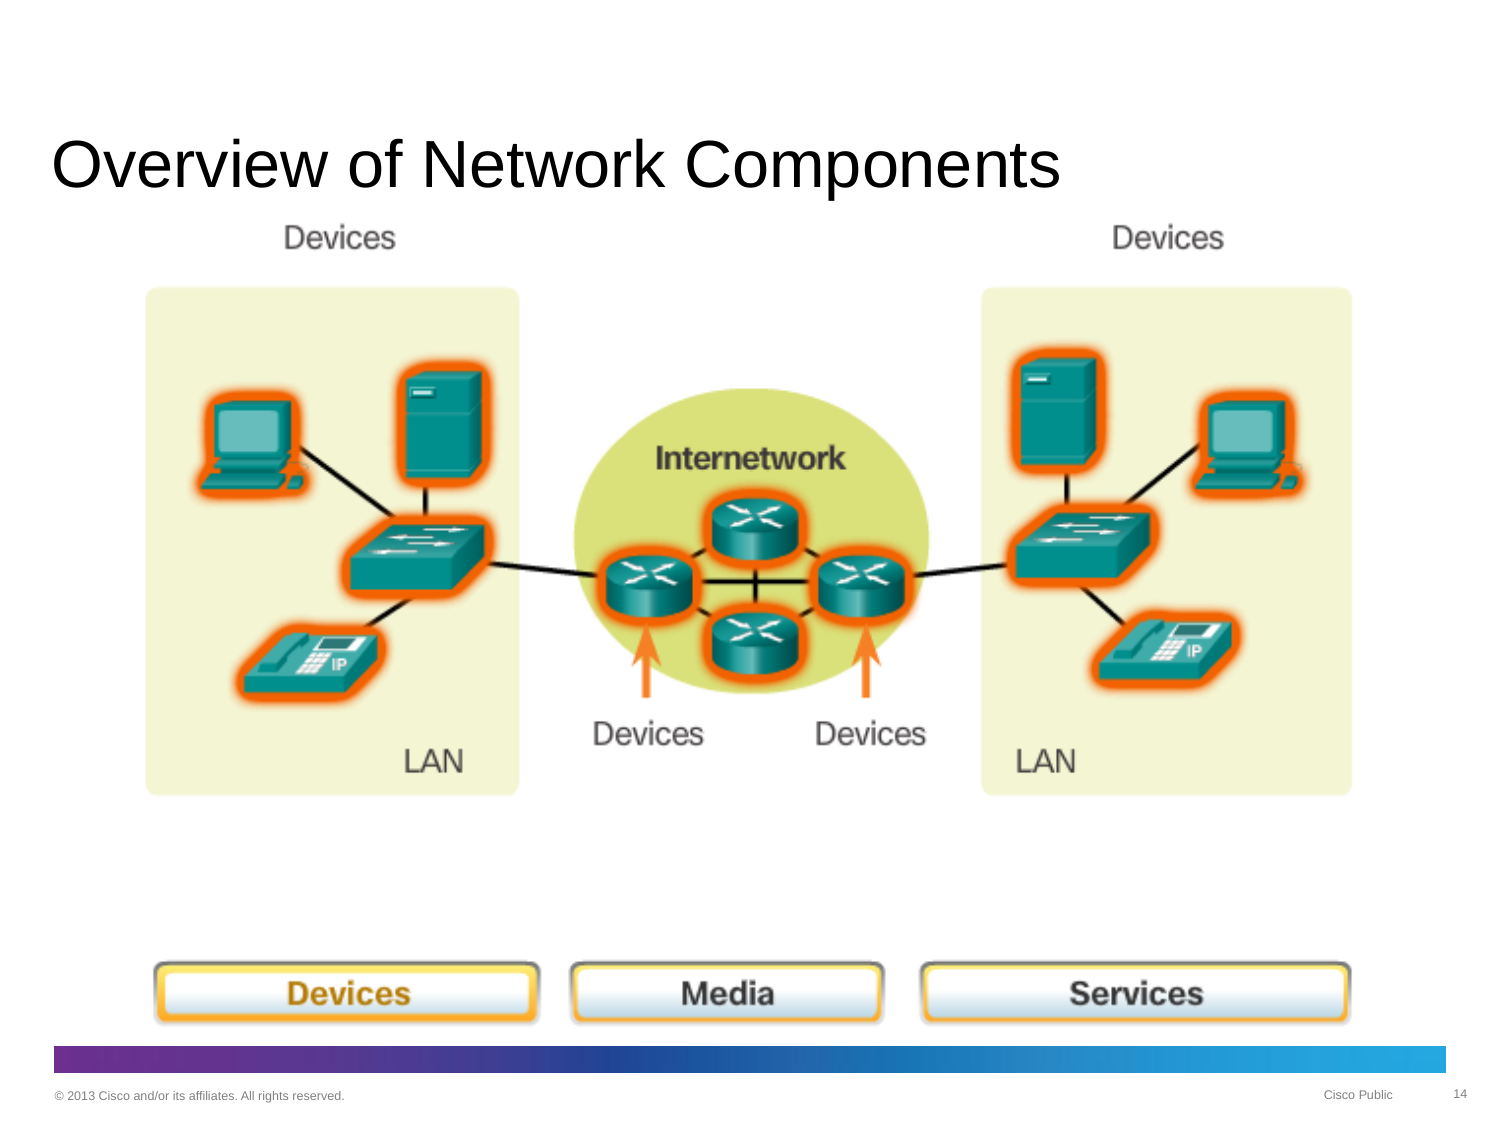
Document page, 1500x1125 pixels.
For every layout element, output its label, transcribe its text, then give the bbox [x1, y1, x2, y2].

title Overview of Network Components [37, 70, 1447, 209]
picture [144, 210, 1356, 1031]
picture [54, 1046, 1446, 1073]
